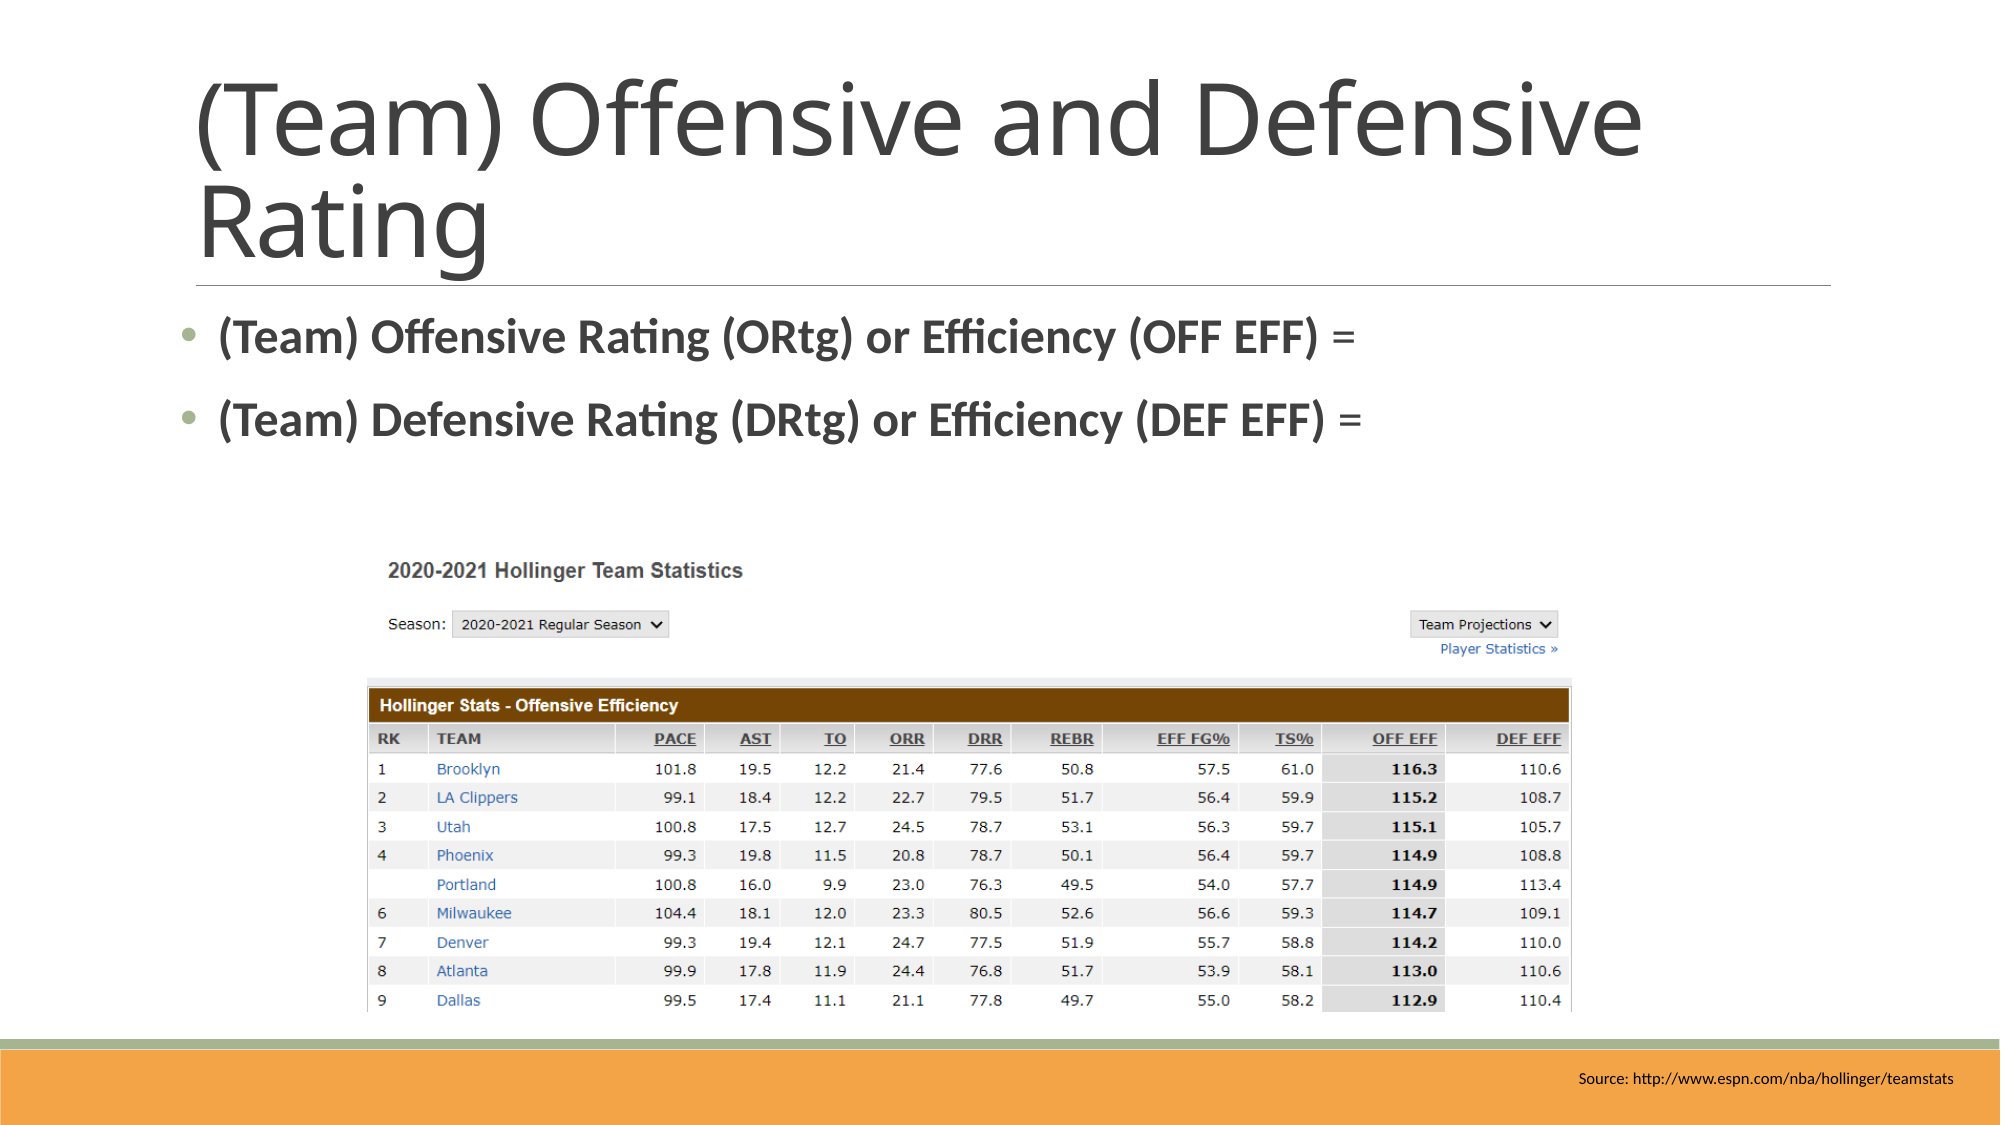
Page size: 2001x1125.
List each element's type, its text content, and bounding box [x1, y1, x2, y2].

title (Team) Offensive and Defensive Rating [180, 47, 1830, 285]
text_box Source: http://www.espn.com/nba/hollinger/teamstats [969, 1060, 1970, 1095]
picture [366, 539, 1572, 1013]
